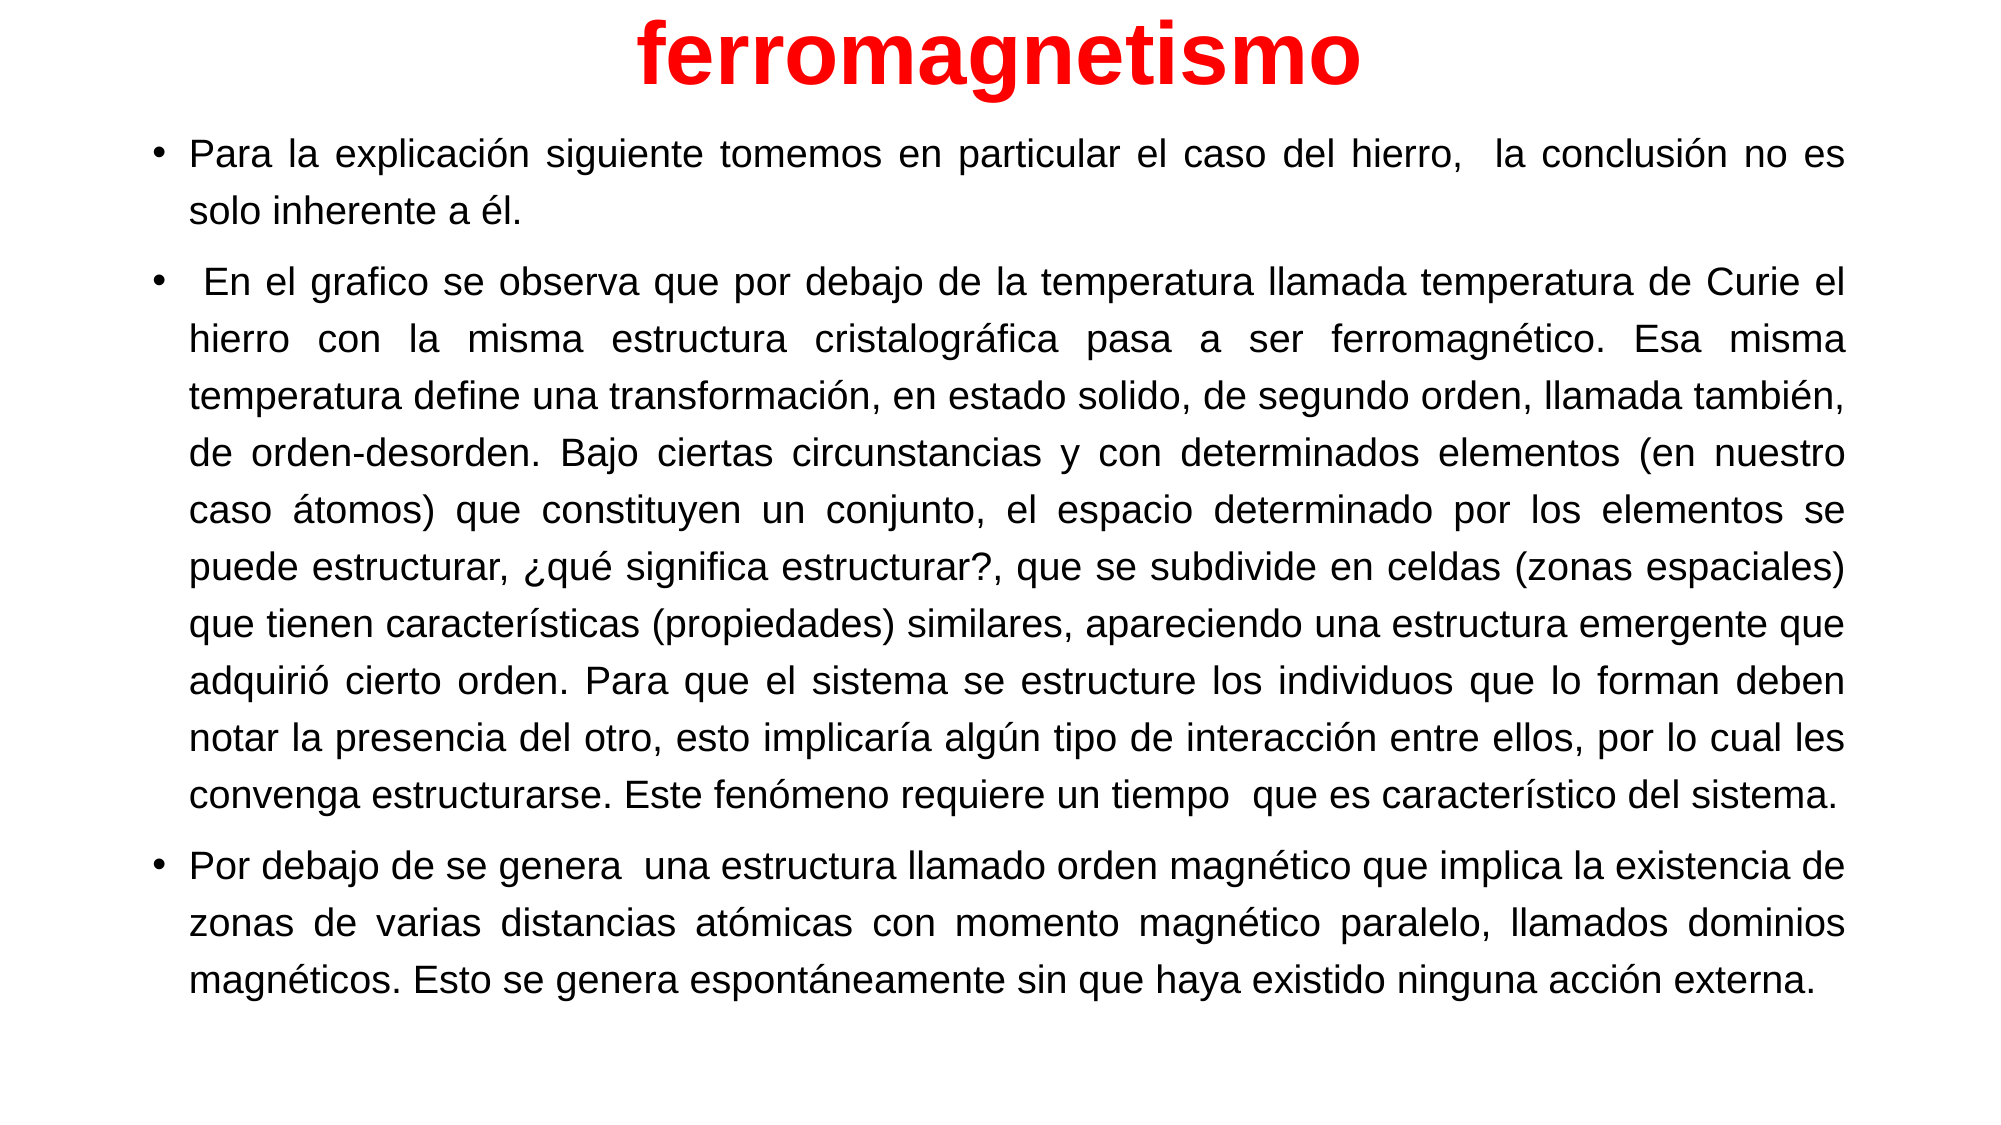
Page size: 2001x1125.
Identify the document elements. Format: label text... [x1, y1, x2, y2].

title ferromagnetismo [137, 0, 1863, 112]
